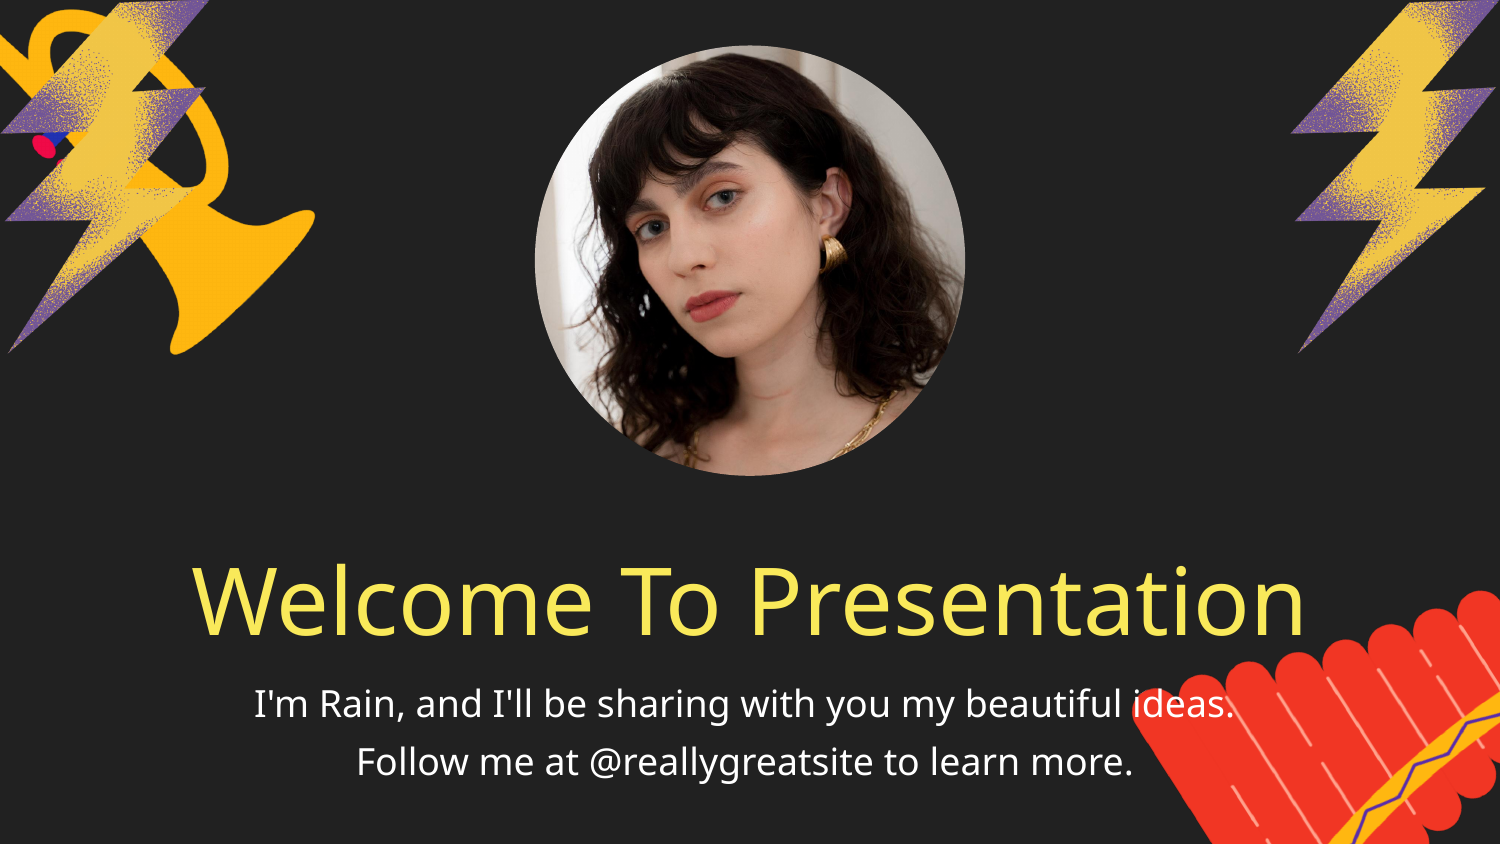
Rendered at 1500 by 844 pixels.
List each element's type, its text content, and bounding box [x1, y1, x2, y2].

picture [1290, 0, 1500, 354]
text_box Welcome To Presentation [111, 519, 1388, 655]
picture [1150, 495, 1500, 844]
text_box I'm Rain, and I'll be sharing with you my beautiful ideas. Follow me at @reallygreatsite to learn more. [111, 666, 1388, 783]
text_box [534, 45, 966, 476]
picture [0, 0, 336, 375]
